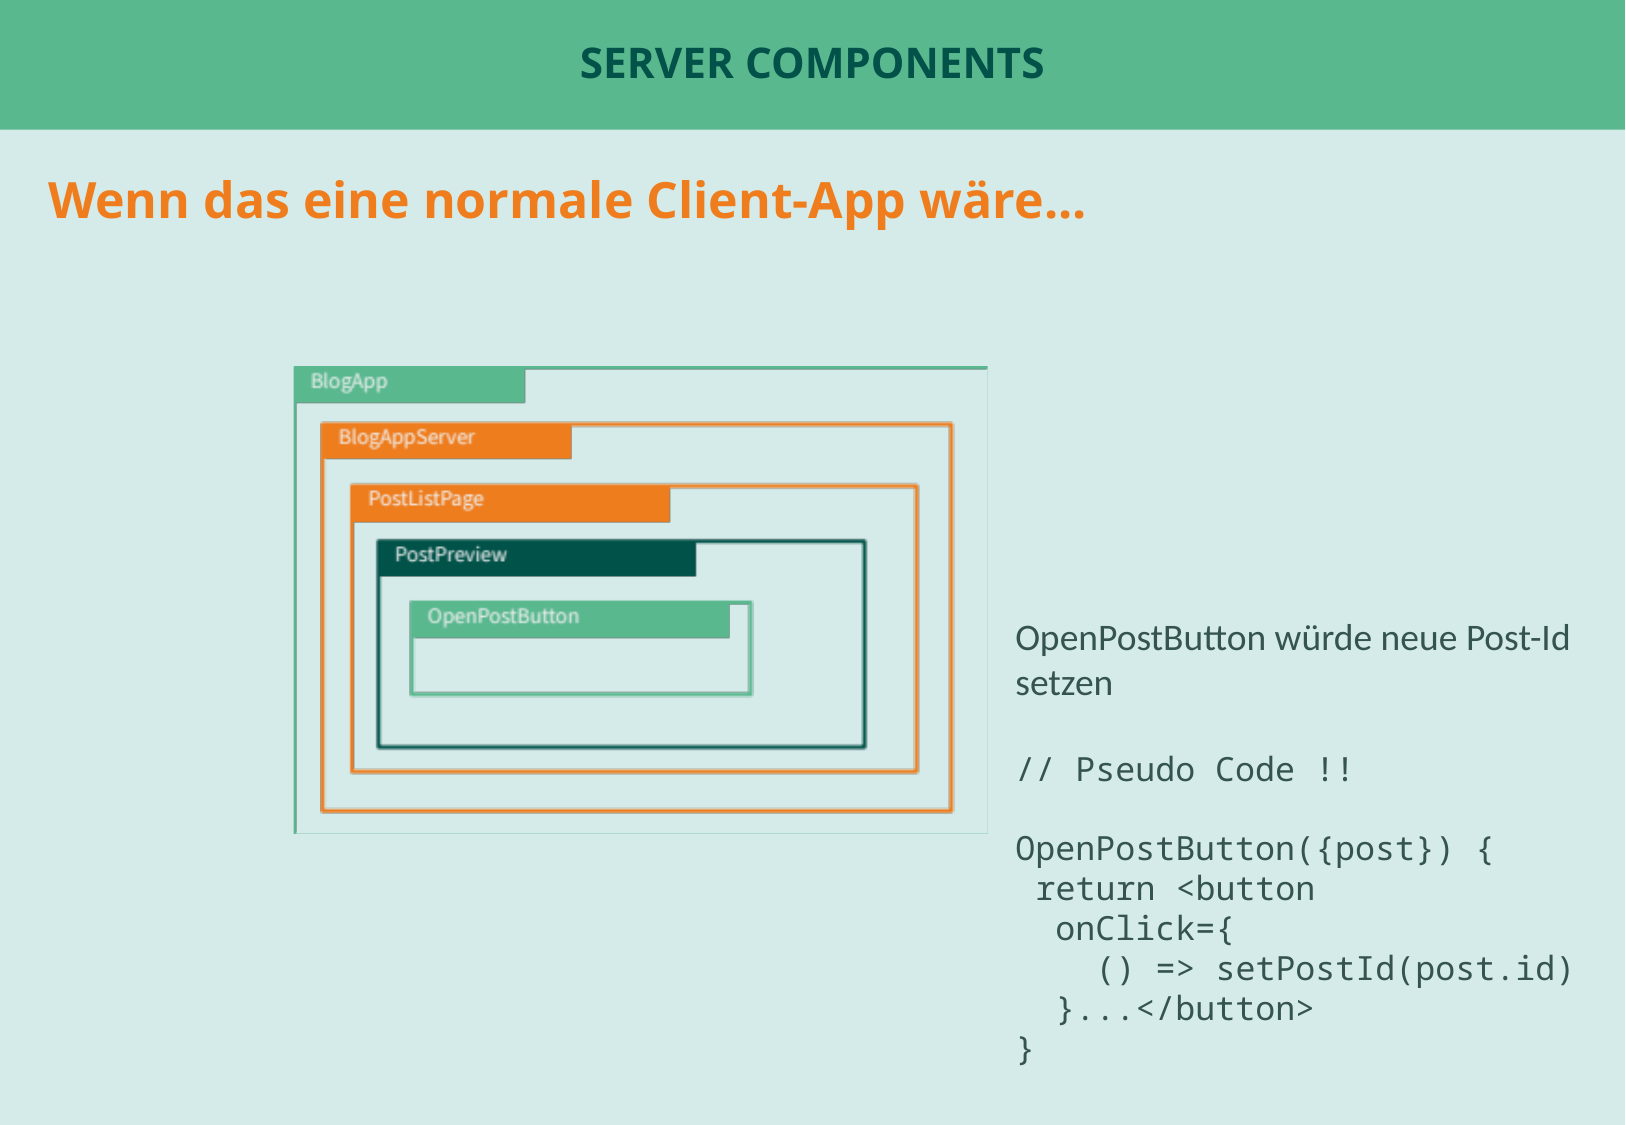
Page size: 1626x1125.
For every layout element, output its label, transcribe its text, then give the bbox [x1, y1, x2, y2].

list Wenn das eine normale Client-App wäre... [33, 168, 1578, 1043]
title Server Components [0, 0, 1625, 130]
picture [293, 365, 988, 834]
text_box OpenPostButton würde neue Post-Id setzen // Pseudo Code !! OpenPostButton({post}) { return <button onClick={ () => setPostId(post.id) }...</button> } [1000, 605, 1625, 1120]
